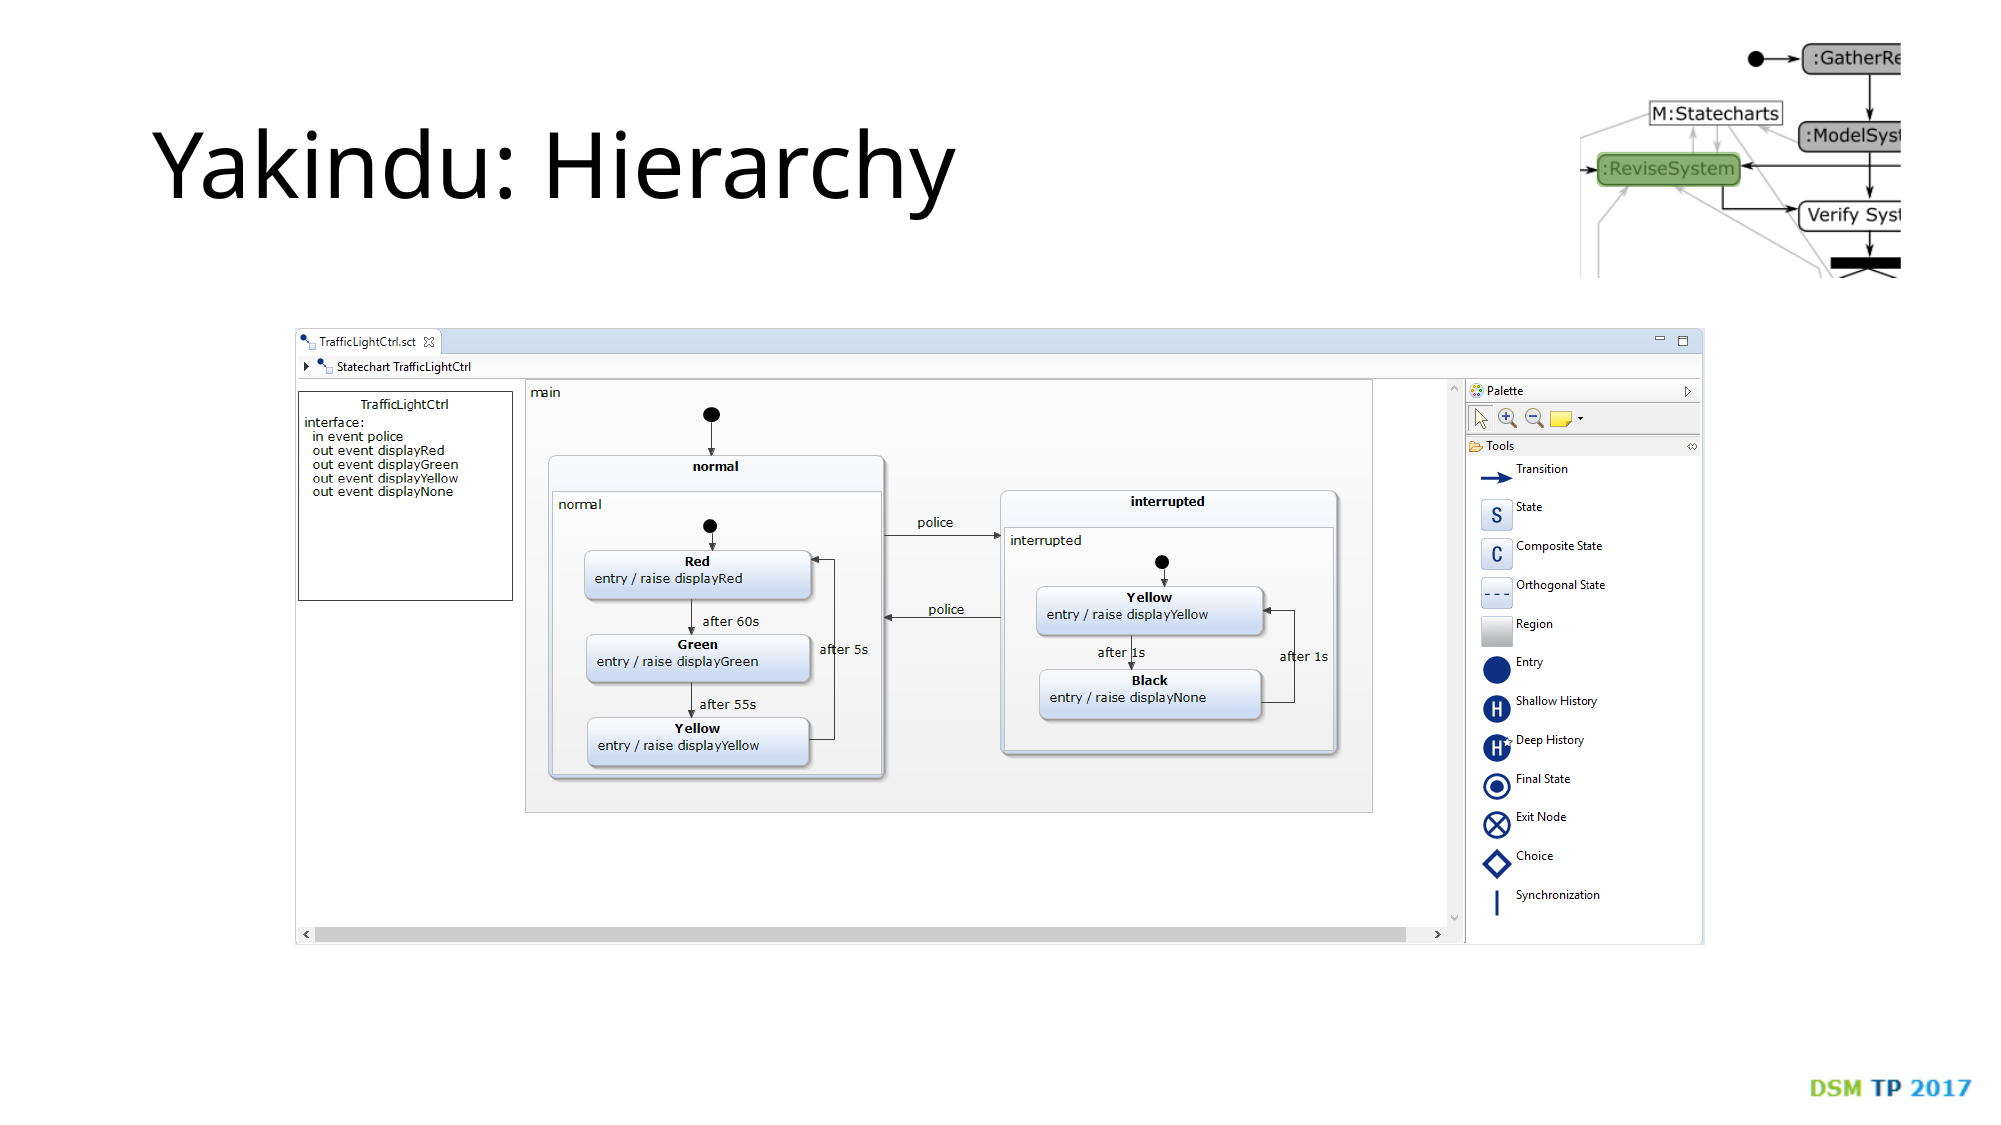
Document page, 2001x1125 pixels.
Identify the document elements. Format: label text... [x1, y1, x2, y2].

picture [1579, 19, 1902, 278]
picture [295, 328, 1705, 945]
title Yakindu: Hierarchy [137, 59, 1579, 278]
picture [1805, 1072, 1976, 1103]
